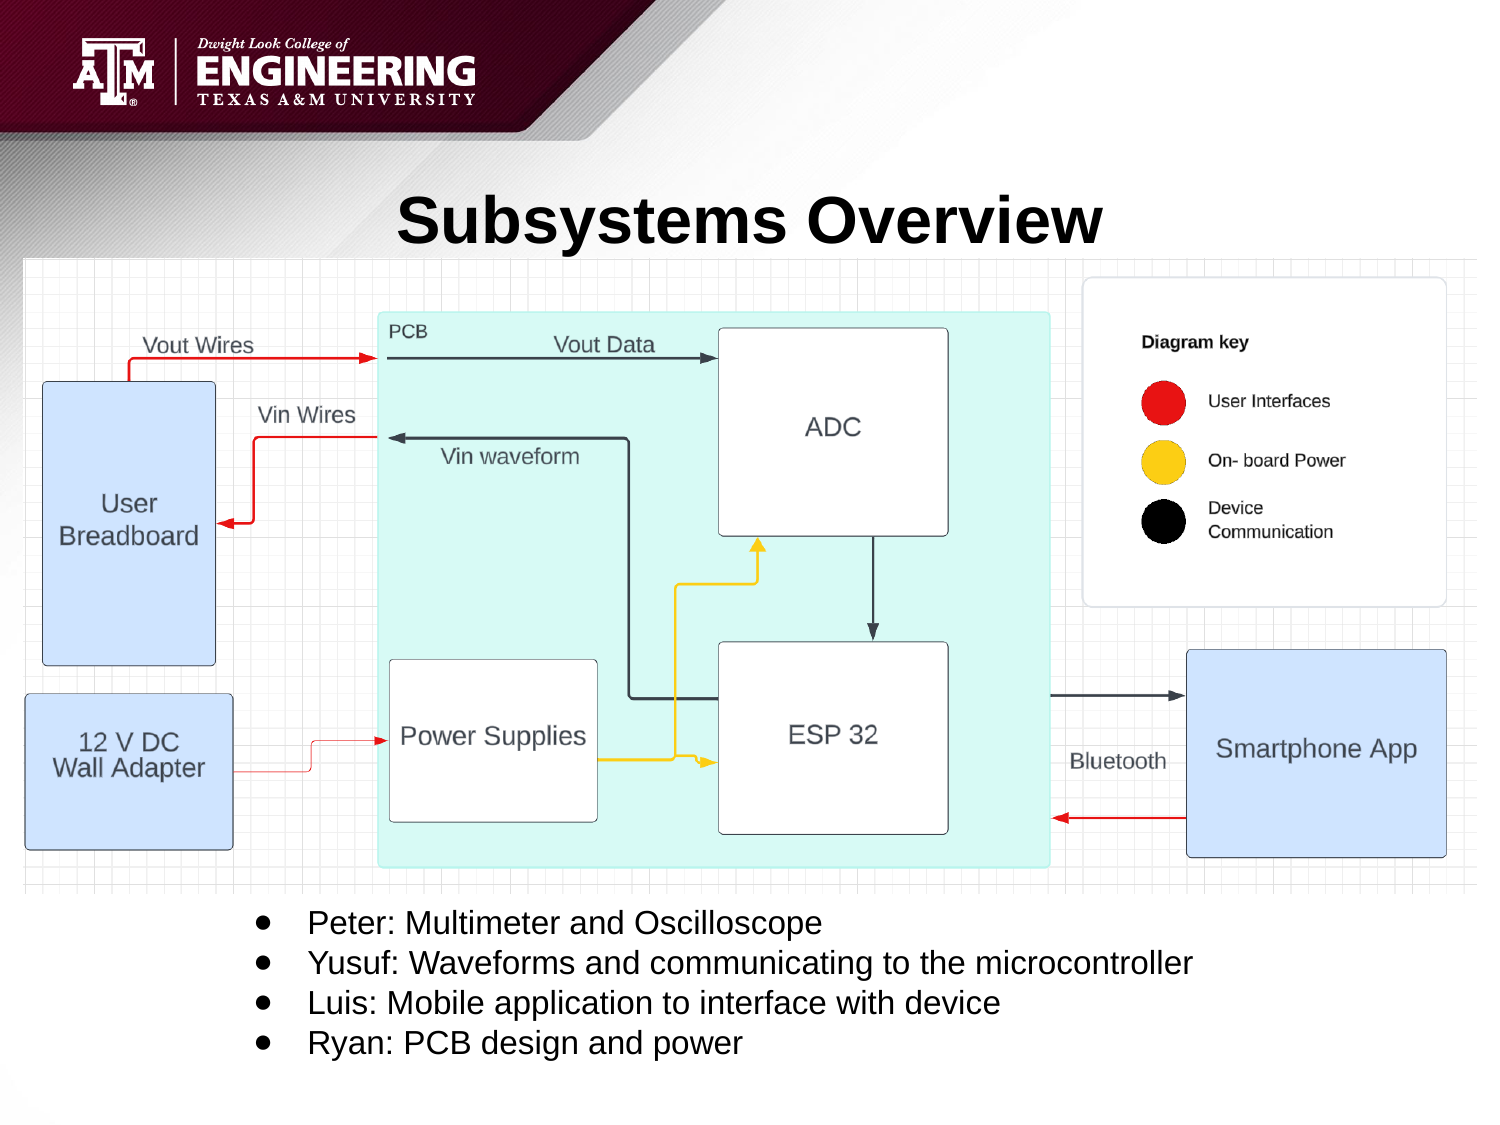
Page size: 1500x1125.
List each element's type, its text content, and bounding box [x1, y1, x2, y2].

picture [0, 0, 1500, 1125]
list Peter: Multimeter and Oscilloscope Yusuf: Waveforms and communicating to the microcontroller Luis: Mobile application to interface with device Ryan: PCB design and power [217, 903, 1283, 1107]
title Subsystems Overview [75, 150, 1425, 256]
